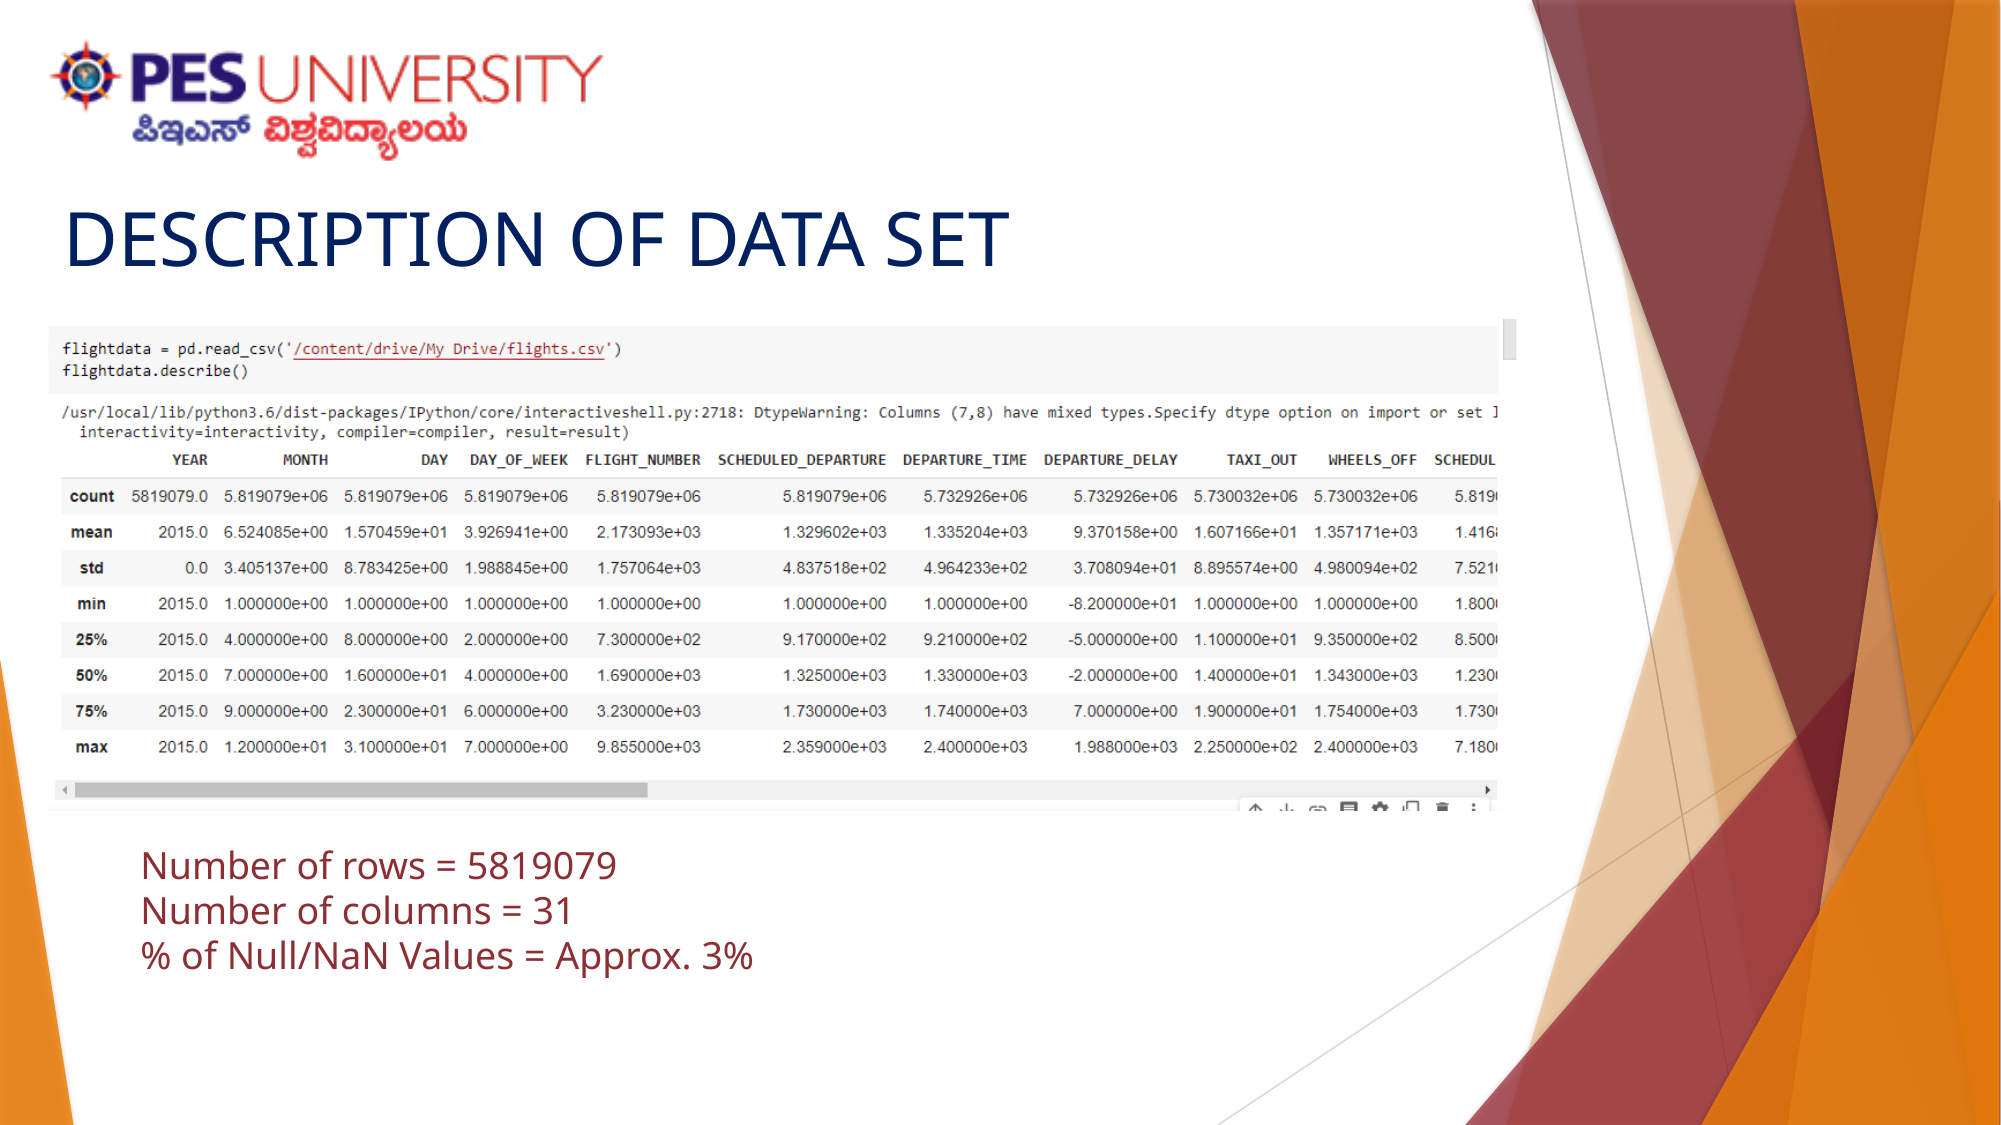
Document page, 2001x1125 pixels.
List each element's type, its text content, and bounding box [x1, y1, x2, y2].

text_box Number of rows = 5819079 Number of columns = 31 % of Null/NaN Values = Approx. 3% [108, 834, 1109, 985]
picture [47, 319, 1517, 812]
title DESCRIPTION OF DATA SET [48, 183, 1459, 319]
picture [47, 36, 610, 163]
